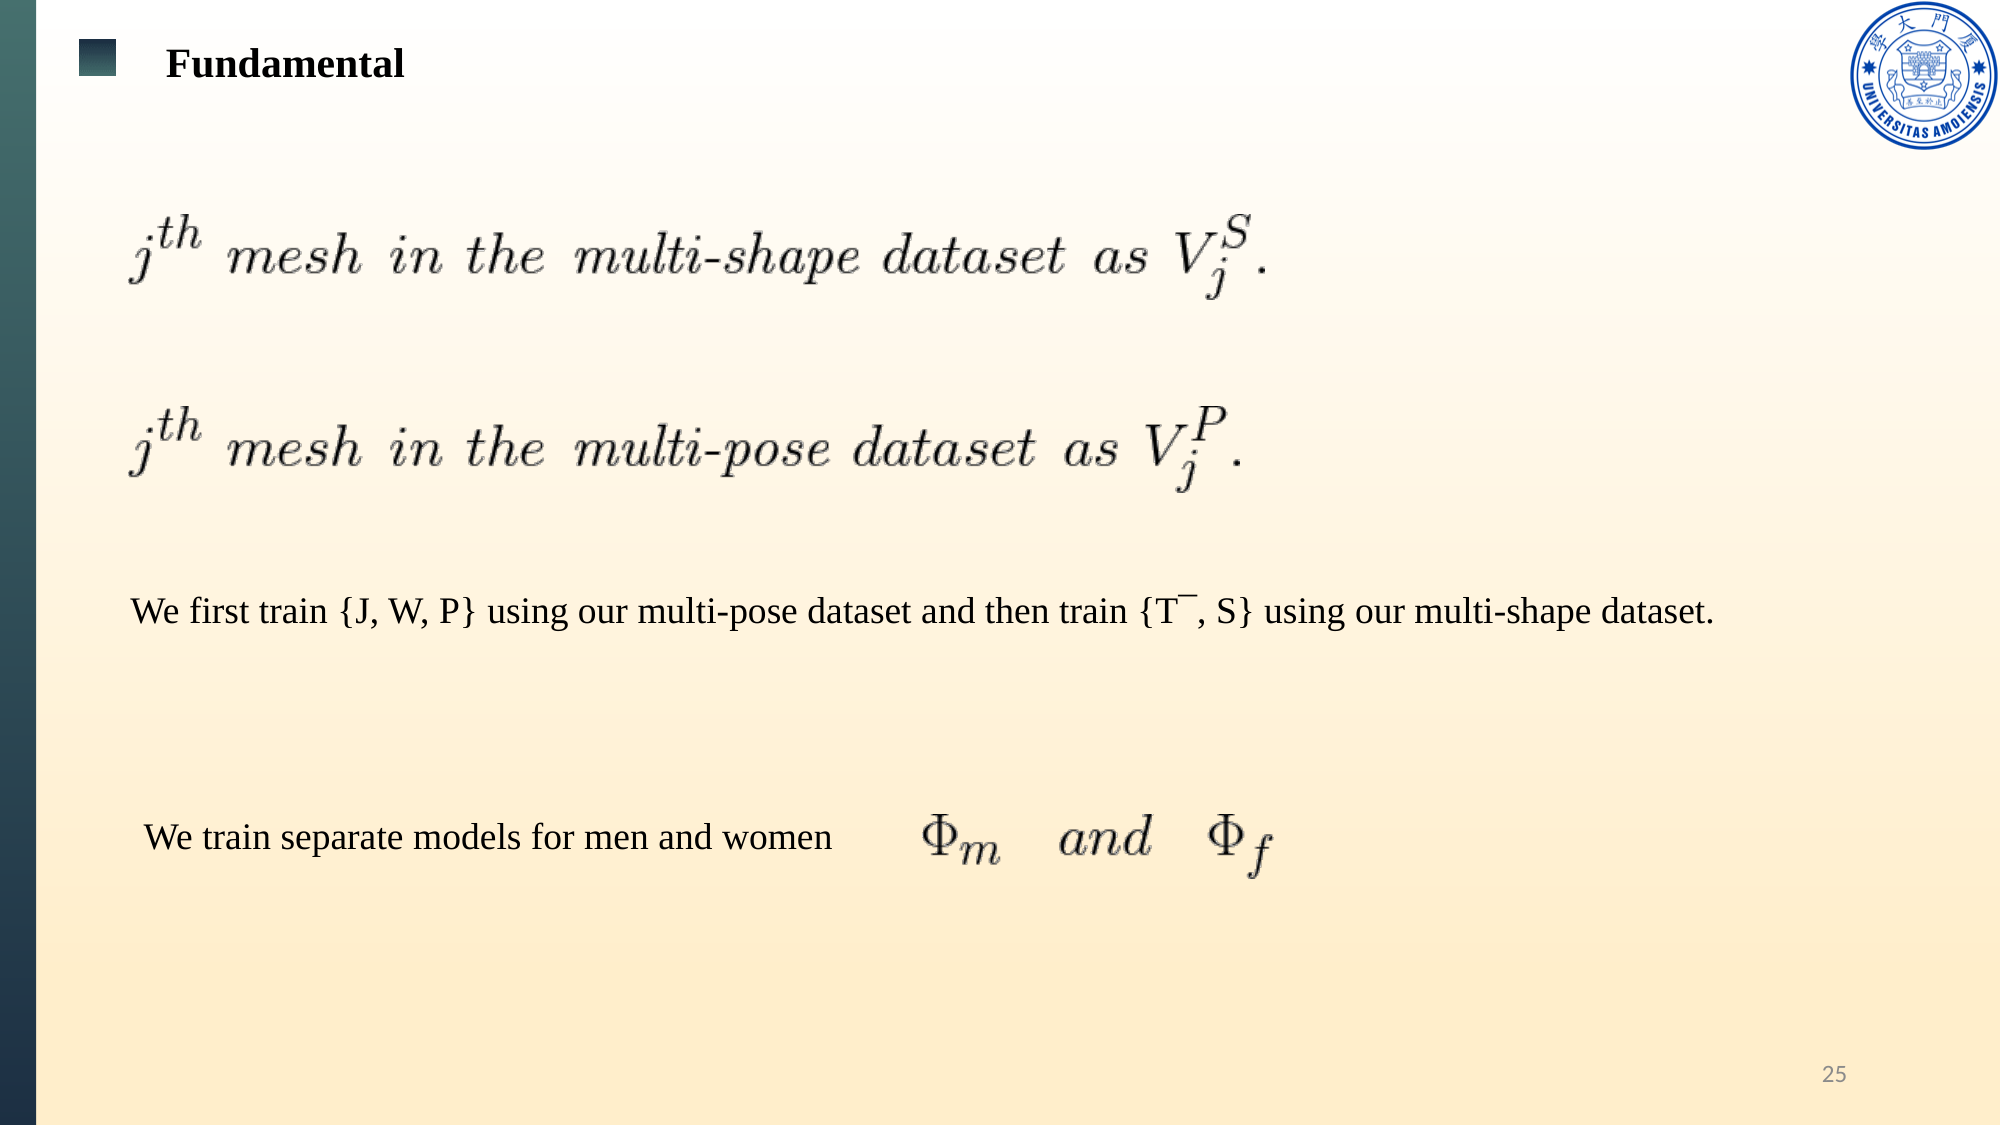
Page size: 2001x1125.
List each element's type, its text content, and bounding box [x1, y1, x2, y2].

picture [921, 814, 1274, 879]
text_box We train separate models for men and women [128, 804, 1129, 864]
picture [128, 406, 1240, 493]
text_box Fundamental [151, 28, 996, 93]
slide_number 25 [1412, 1042, 1863, 1103]
picture [1847, 0, 2000, 152]
picture [79, 39, 116, 76]
text_box [0, 0, 37, 1125]
text_box We first train {J, W, P} using our multi-pose dataset and then train {T¯, S} using our multi-shape dataset. [115, 556, 1863, 639]
picture [128, 214, 1265, 300]
